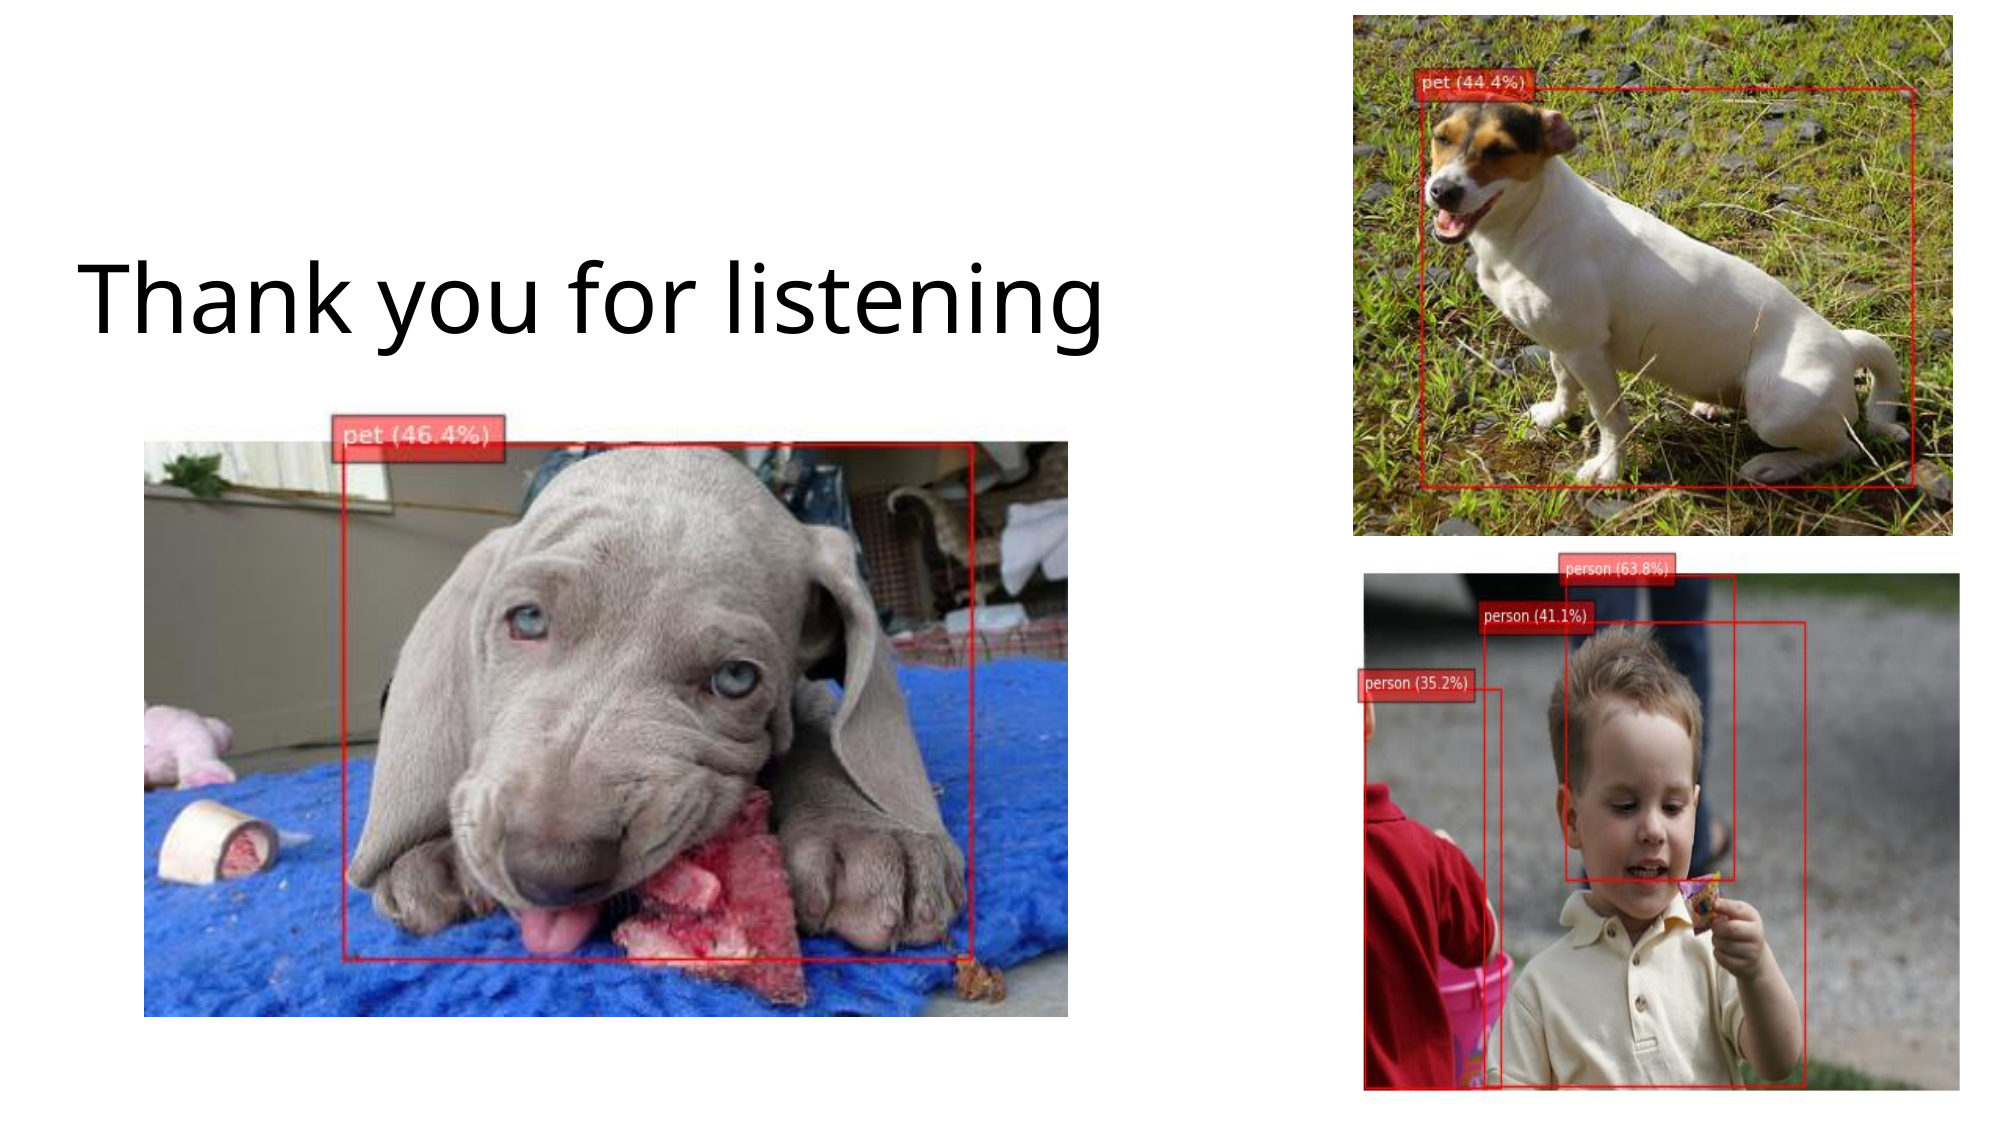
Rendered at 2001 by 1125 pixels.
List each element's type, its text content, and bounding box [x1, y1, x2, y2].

picture [144, 404, 1068, 1018]
list Thank you for listening [47, 243, 1139, 363]
picture [1353, 15, 1967, 1106]
